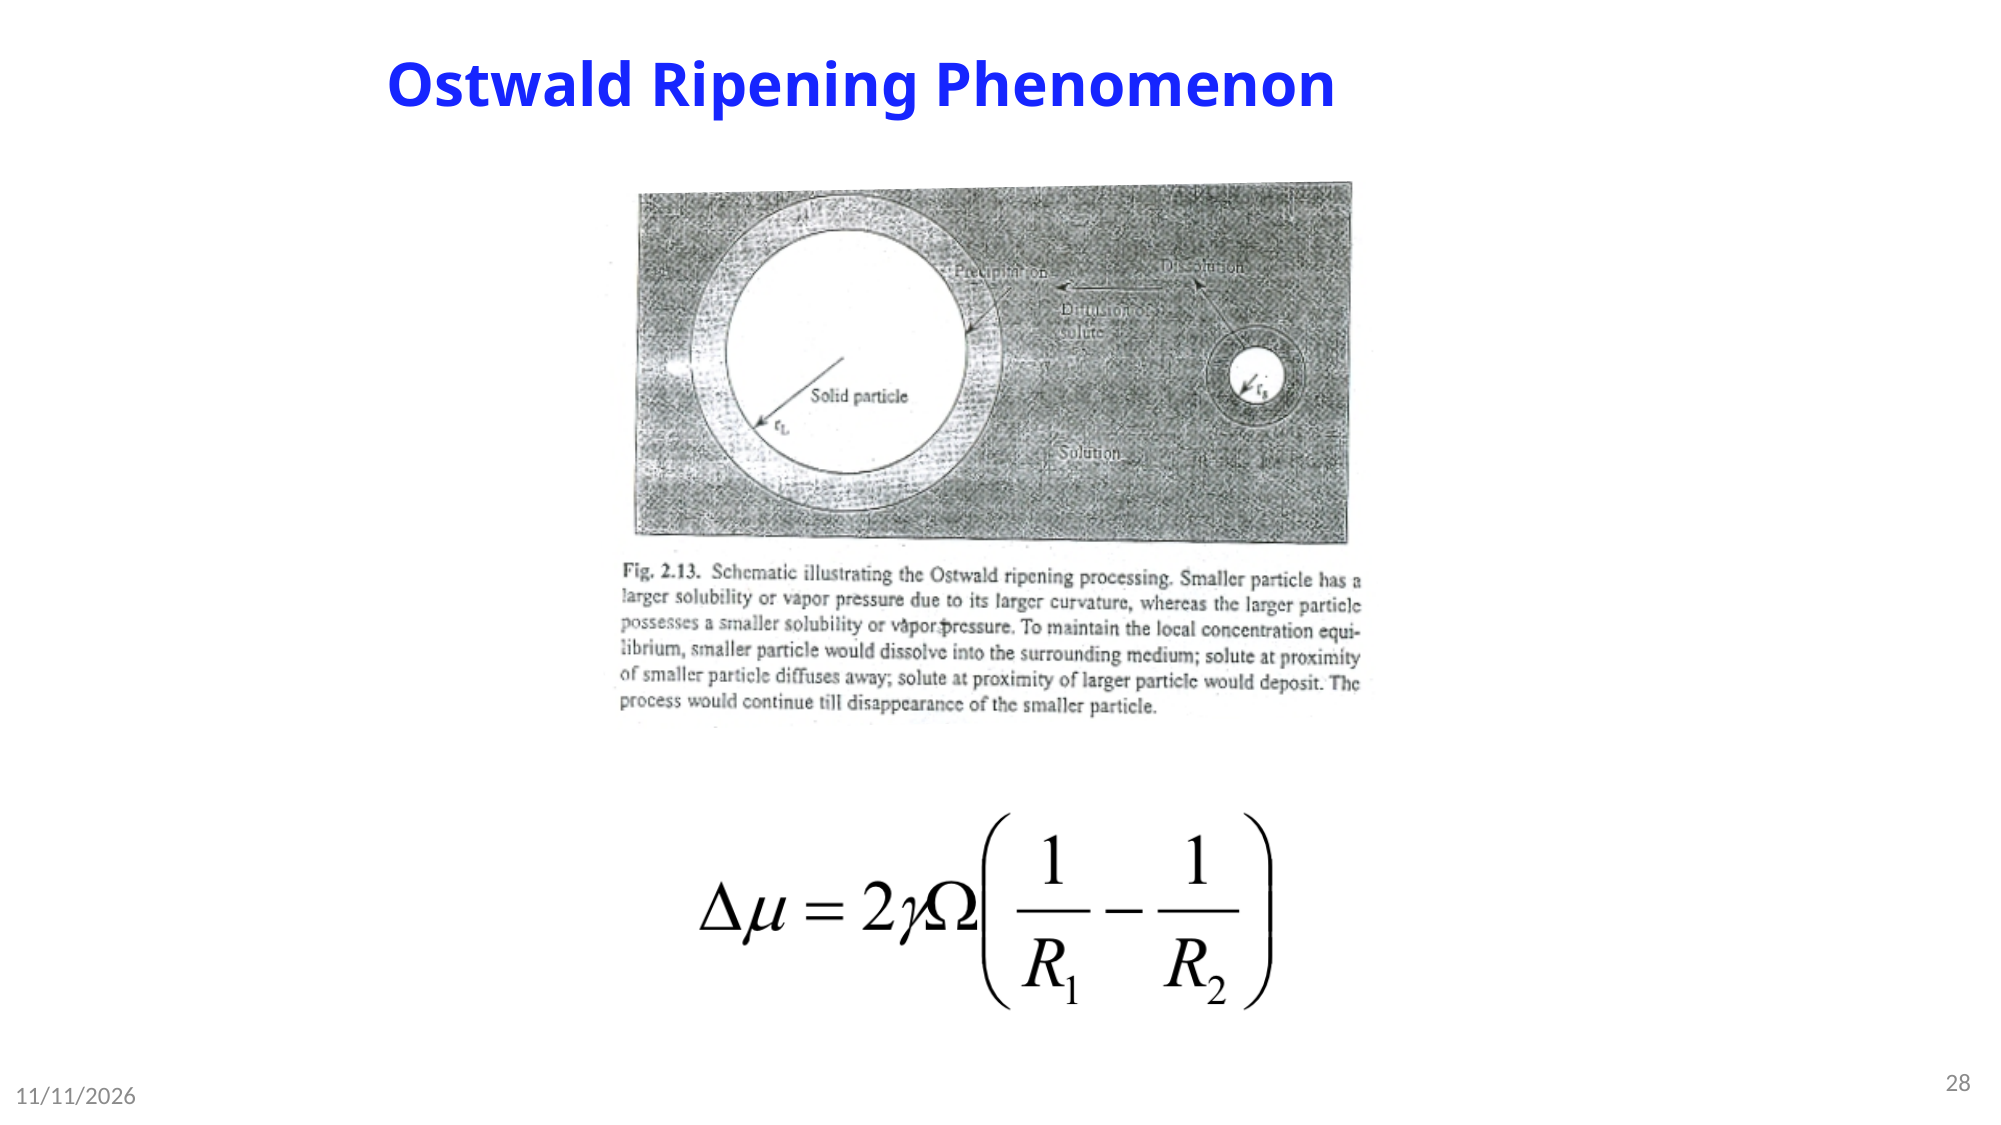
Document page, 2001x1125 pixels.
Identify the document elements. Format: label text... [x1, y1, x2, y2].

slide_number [0, 1065, 450, 1125]
slide_number 28 [1536, 1051, 1987, 1112]
picture [595, 67, 1381, 1025]
title Ostwald Ripening Phenomenon [0, 26, 1725, 148]
